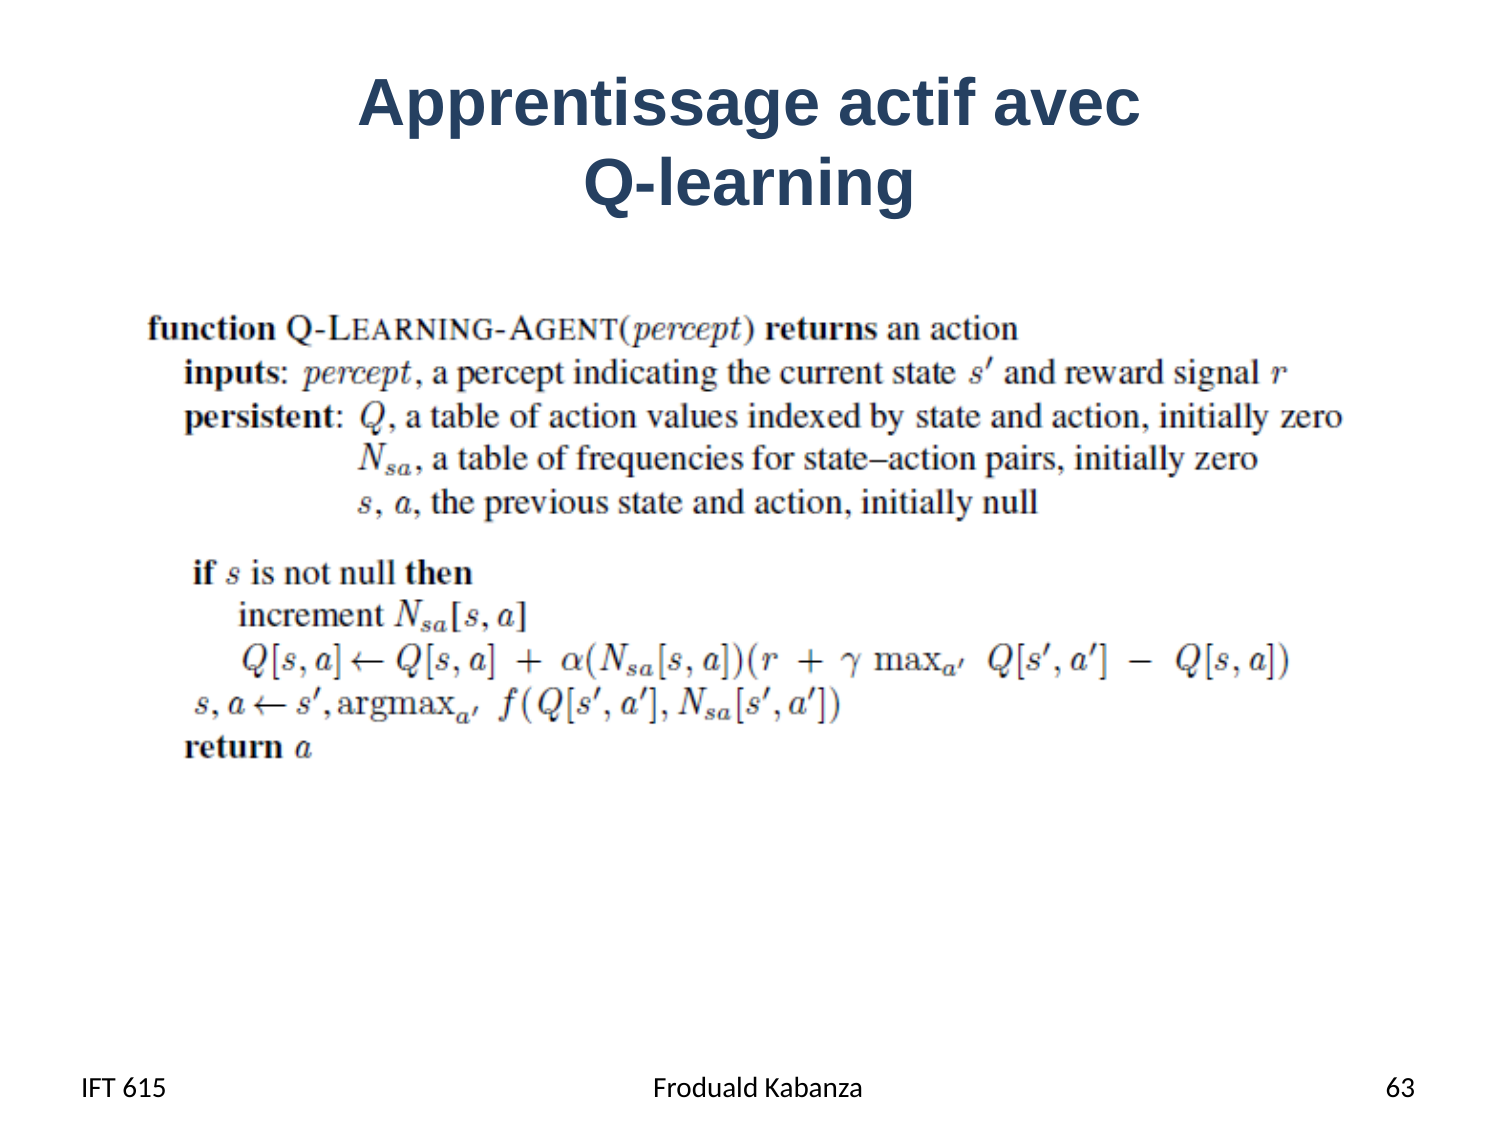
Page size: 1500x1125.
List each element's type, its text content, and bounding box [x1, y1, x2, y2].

title Apprentissage actif avec Q-learning [75, 45, 1425, 233]
slide_number 63 [1080, 1056, 1431, 1117]
picture [125, 304, 1440, 787]
footer Froduald Kabanza [520, 1056, 996, 1117]
slide_number IFT 615 [66, 1056, 356, 1117]
